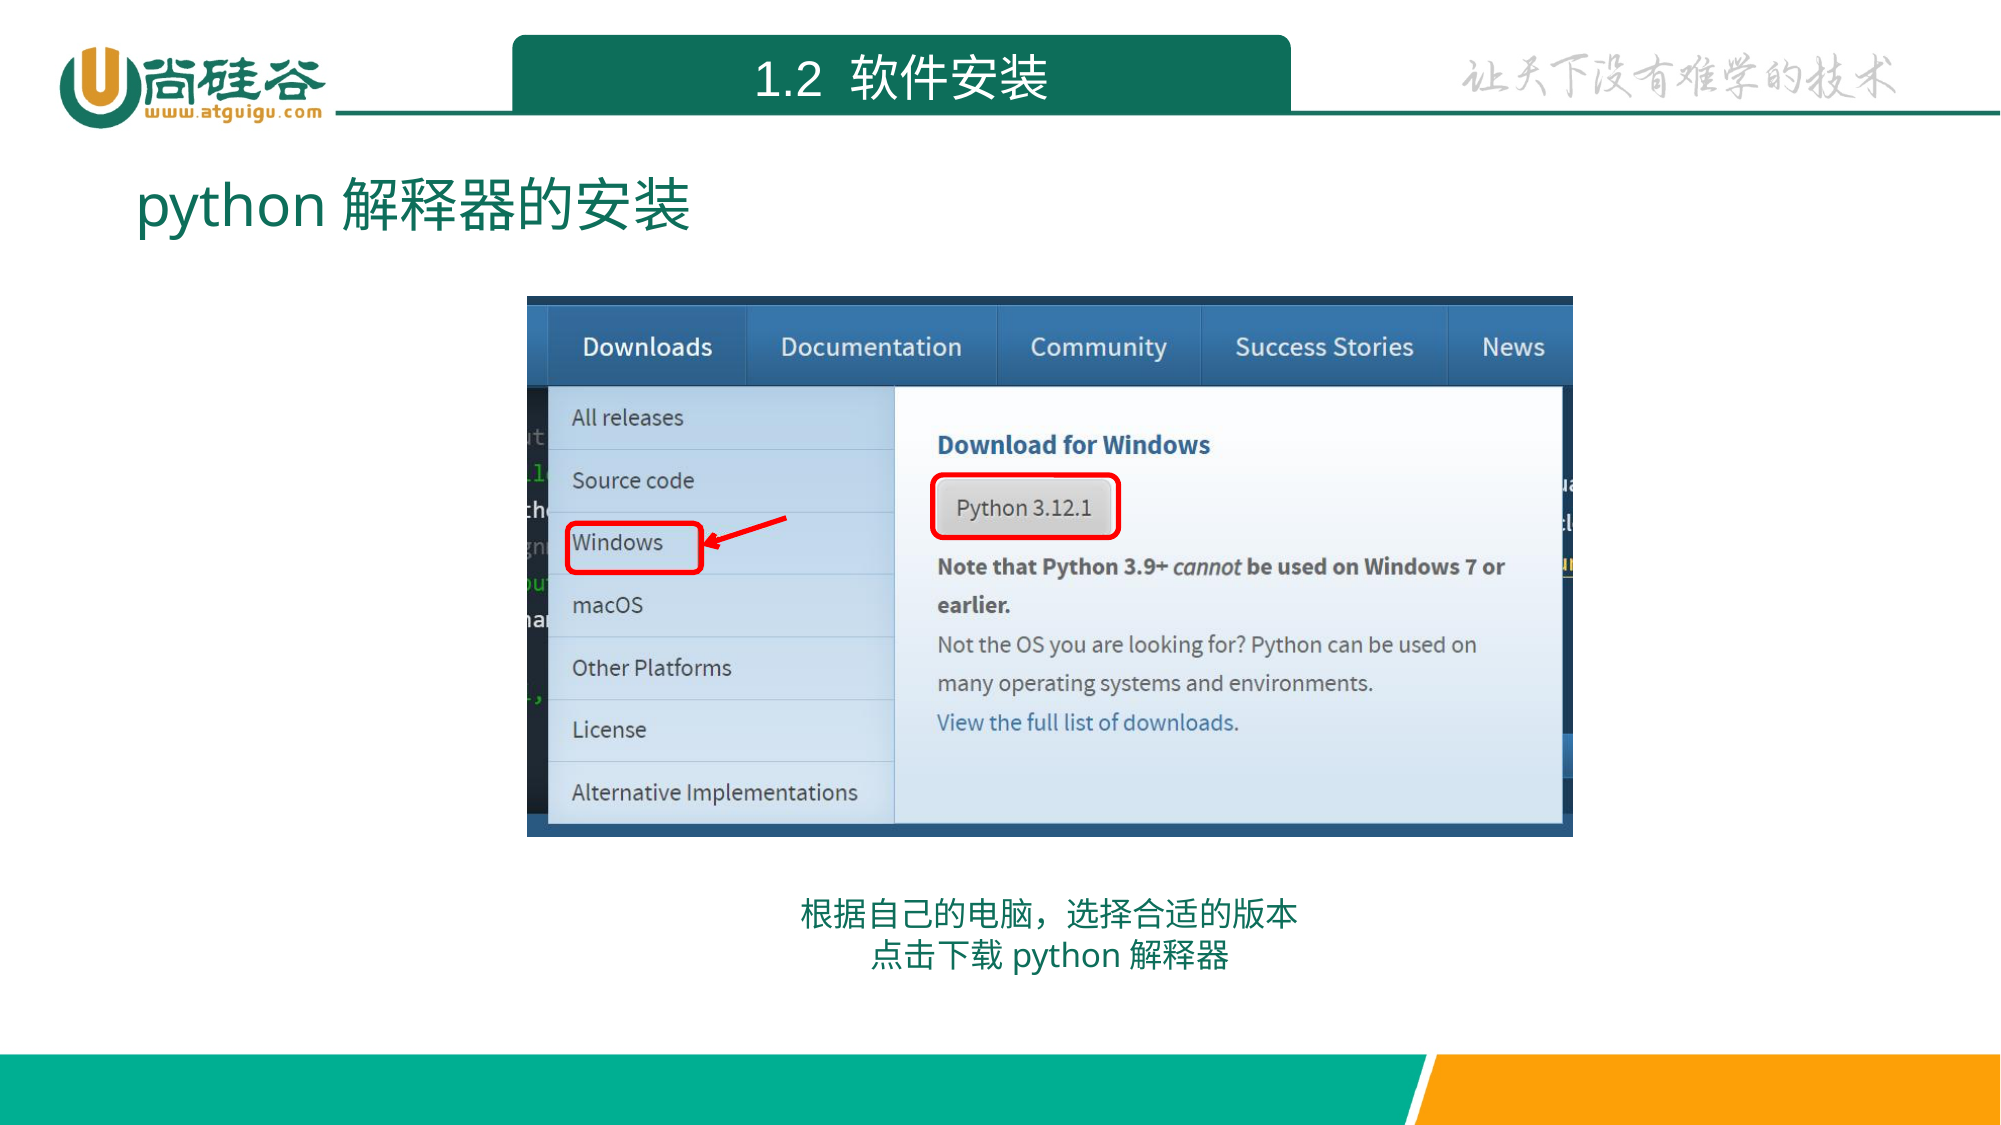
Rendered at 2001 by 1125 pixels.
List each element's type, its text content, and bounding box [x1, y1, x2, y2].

text_box python解释器的安装 [120, 159, 962, 249]
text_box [701, 517, 787, 546]
text_box 1.2 软件安装 [512, 34, 1291, 114]
text_box 根据自己的电脑，选择合适的版本 点击下载python解释器 [629, 884, 1471, 965]
picture [0, 0, 2001, 1125]
